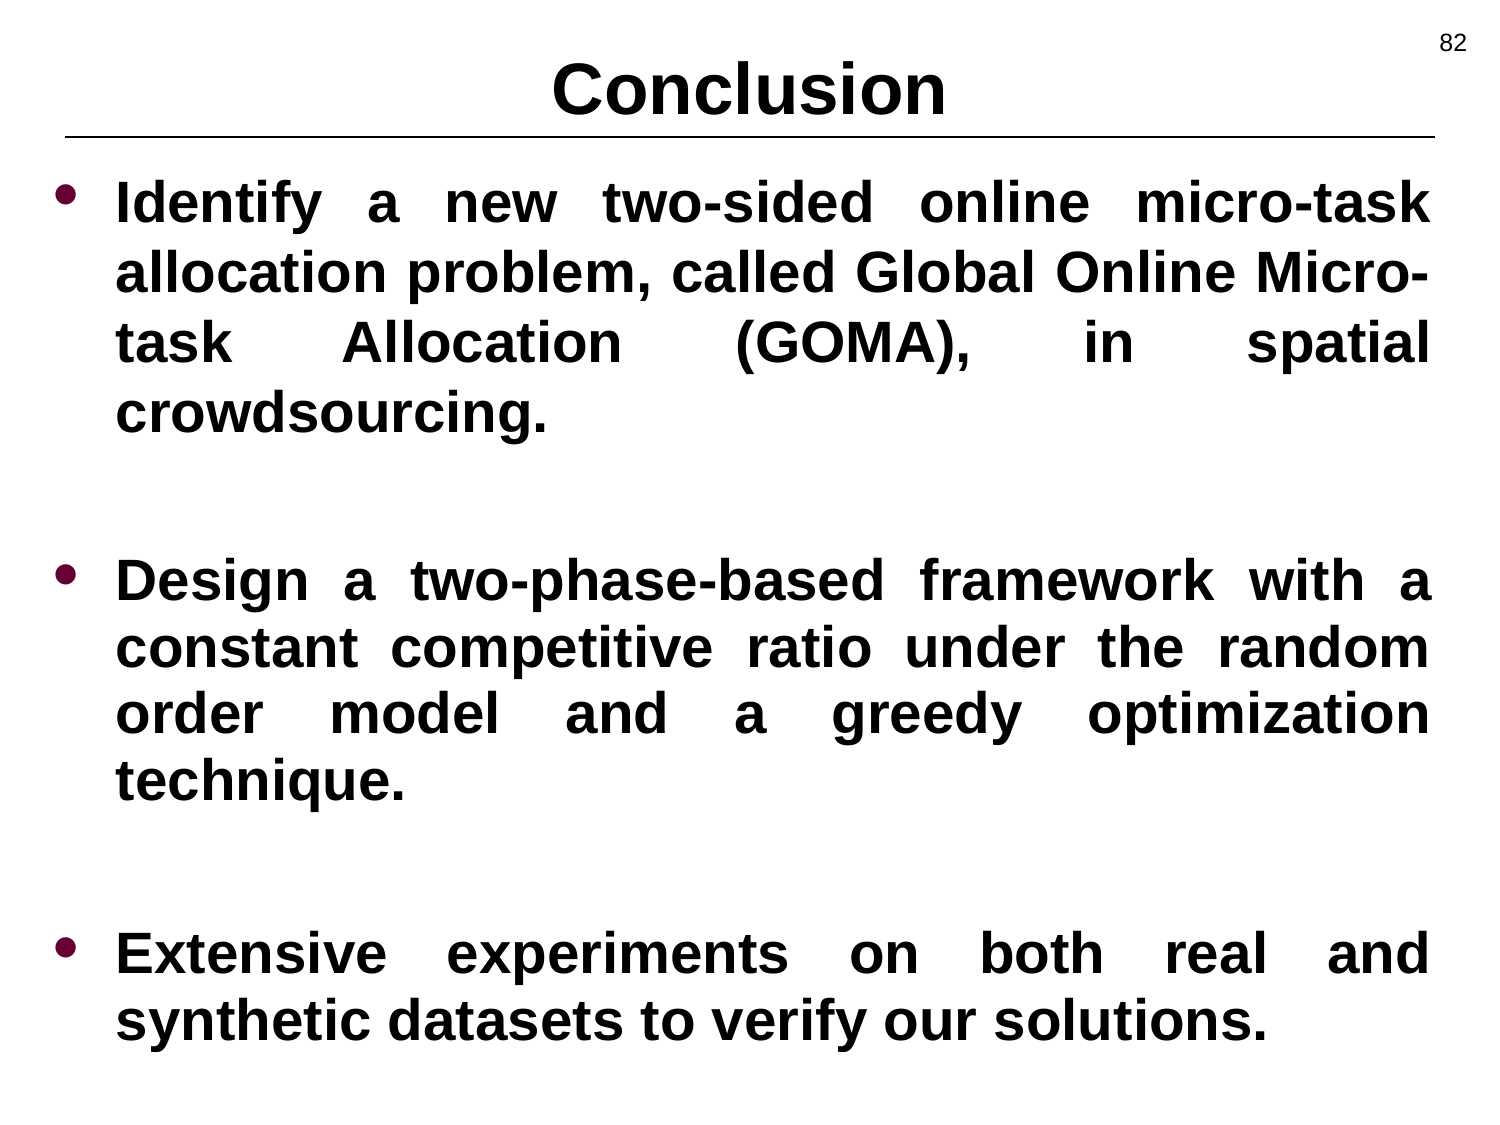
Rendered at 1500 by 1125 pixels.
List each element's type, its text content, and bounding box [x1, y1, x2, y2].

title Conclusion [0, 20, 1500, 138]
text_box Identify a new two-sided online micro-task allocation problem, called Global Online Micro-task Allocation (GOMA), in spatial crowdsourcing. Design a two-phase-based framework with a constant competitive ratio under the random order model and a greedy optimization technique. Extensive experiments on both real and synthetic datasets to verify our solutions. [37, 156, 1447, 1023]
slide_number 82 [1131, 18, 1483, 62]
